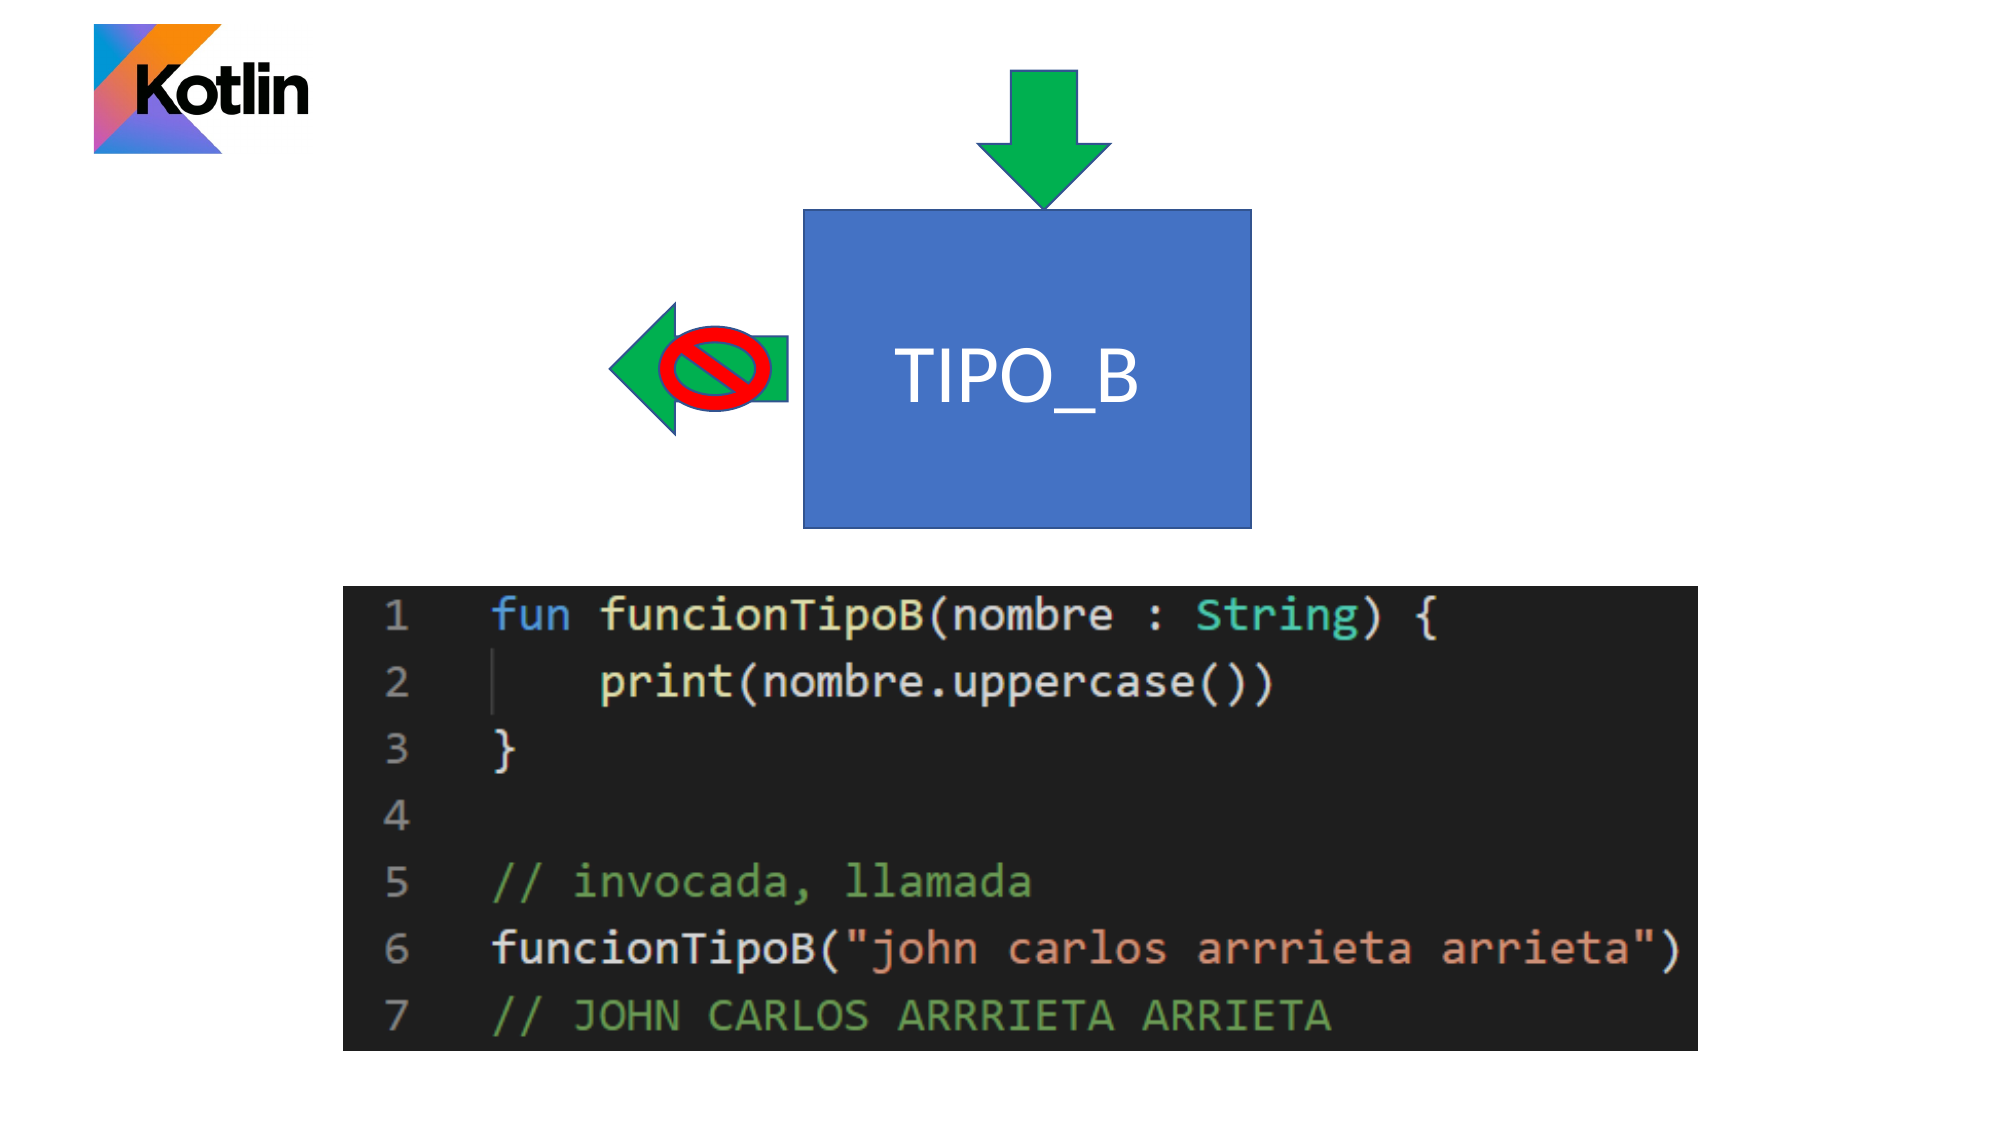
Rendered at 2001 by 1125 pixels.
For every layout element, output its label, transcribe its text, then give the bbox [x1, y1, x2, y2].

text_box [676, 357, 730, 394]
text_box [752, 335, 789, 403]
text_box [608, 301, 678, 437]
picture [93, 24, 313, 154]
text_box [700, 344, 754, 381]
text_box [657, 325, 773, 412]
picture [343, 586, 1698, 1051]
text_box [975, 69, 1113, 209]
text_box TIPO_B [803, 209, 1252, 529]
